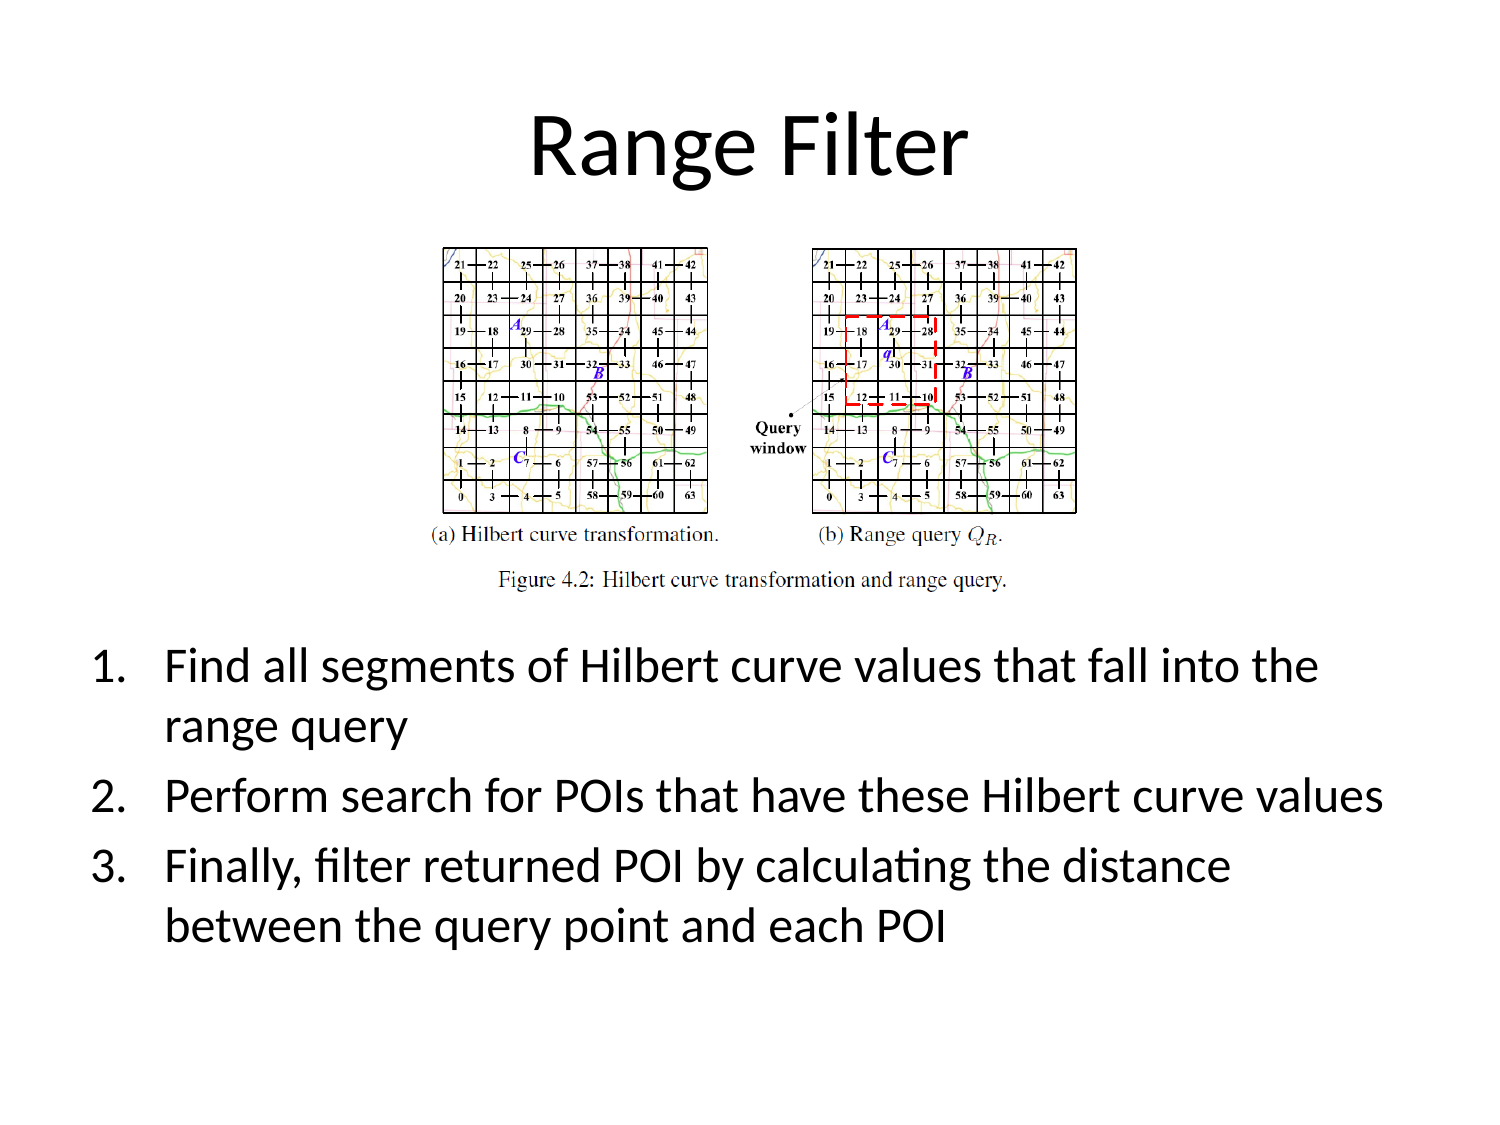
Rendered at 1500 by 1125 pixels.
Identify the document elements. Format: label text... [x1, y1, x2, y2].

picture [417, 232, 1083, 601]
list Find all segments of Hilbert curve values that fall into the range query Perform search for POIs that have these Hilbert curve values Finally, filter returned POI by calculating the distance between the query point and each POI [75, 624, 1425, 1005]
title Range Filter [75, 45, 1425, 233]
